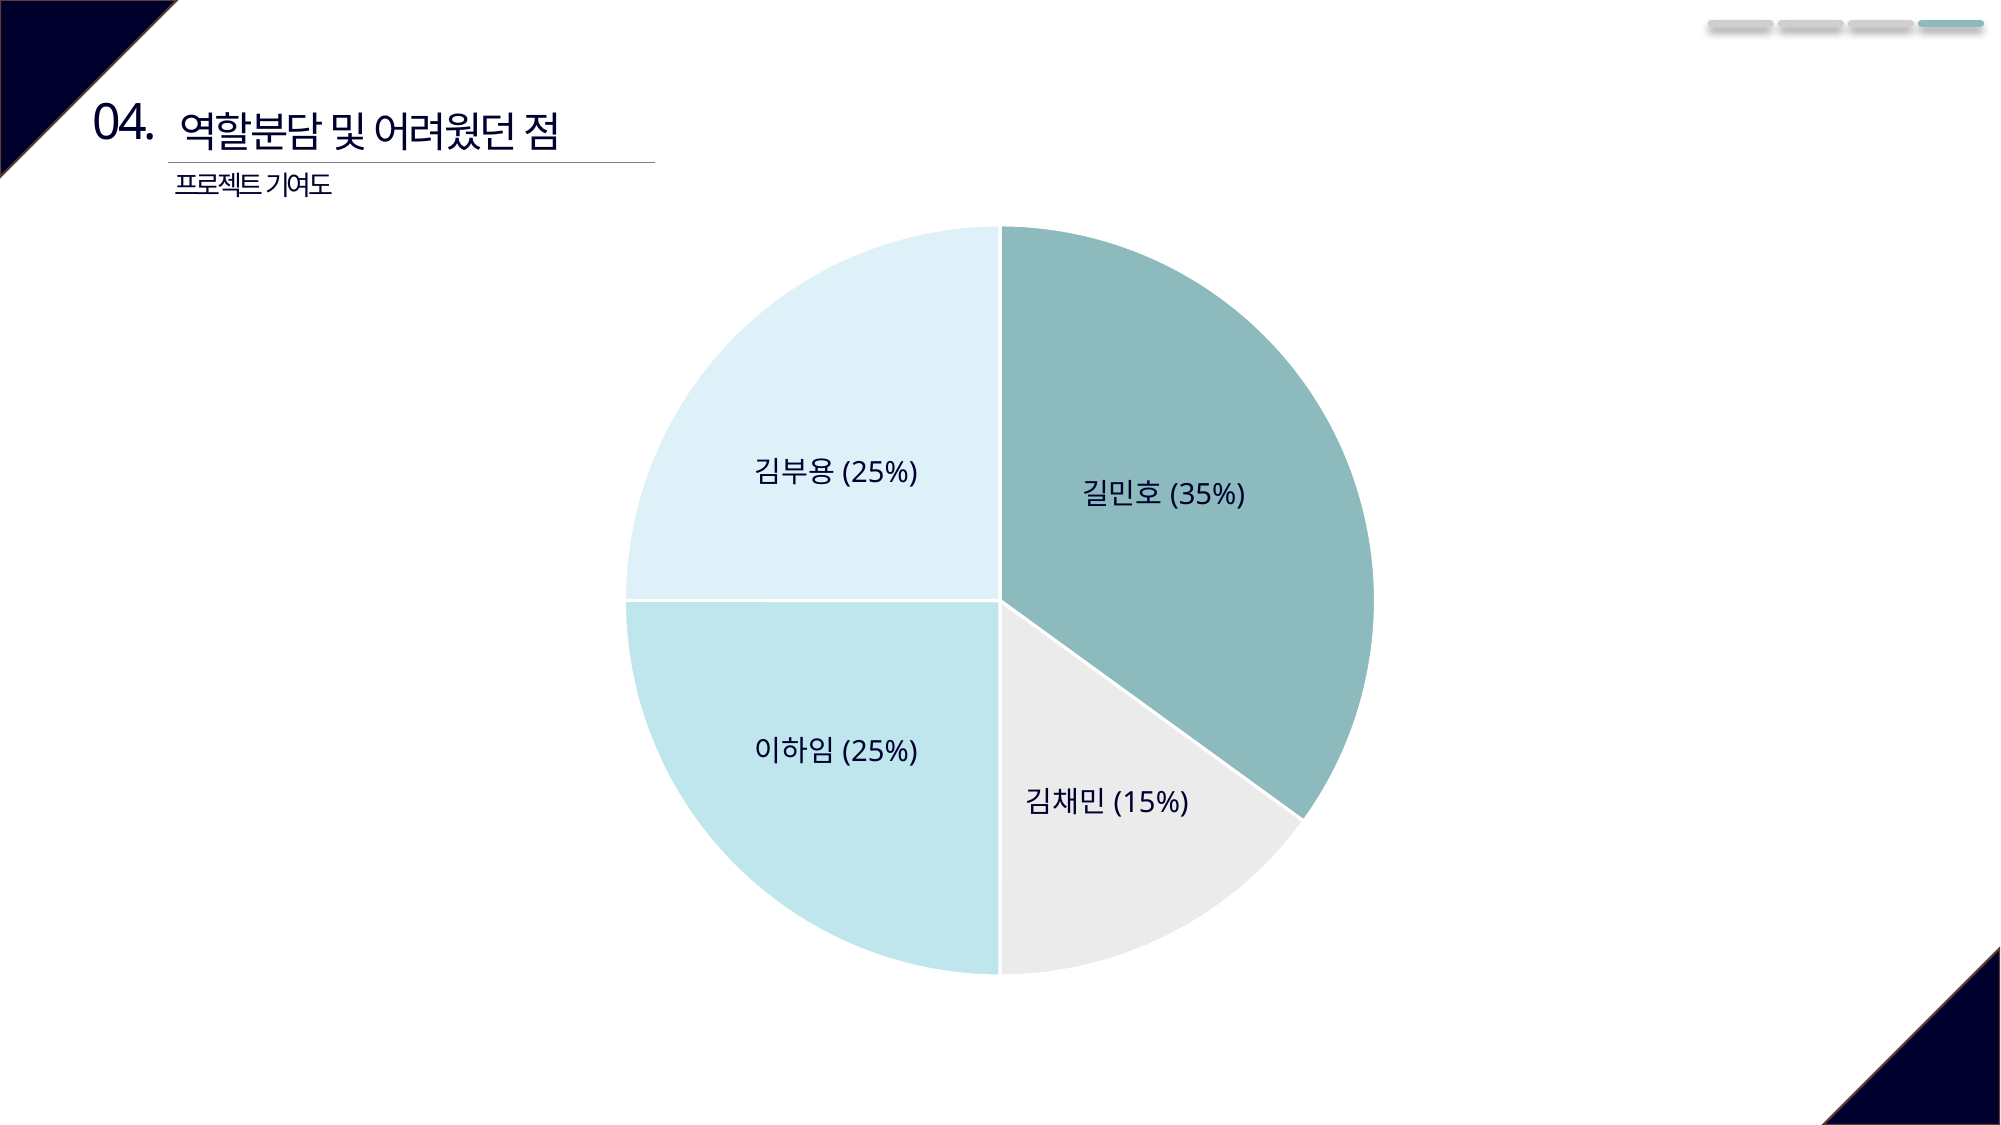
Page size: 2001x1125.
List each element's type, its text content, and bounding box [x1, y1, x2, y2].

text_box 역할분담 및 어려웠던 점 [164, 98, 577, 163]
text_box 프로젝트 기여도 [159, 161, 348, 209]
text_box 04. [78, 81, 172, 157]
chart [434, 209, 1566, 992]
